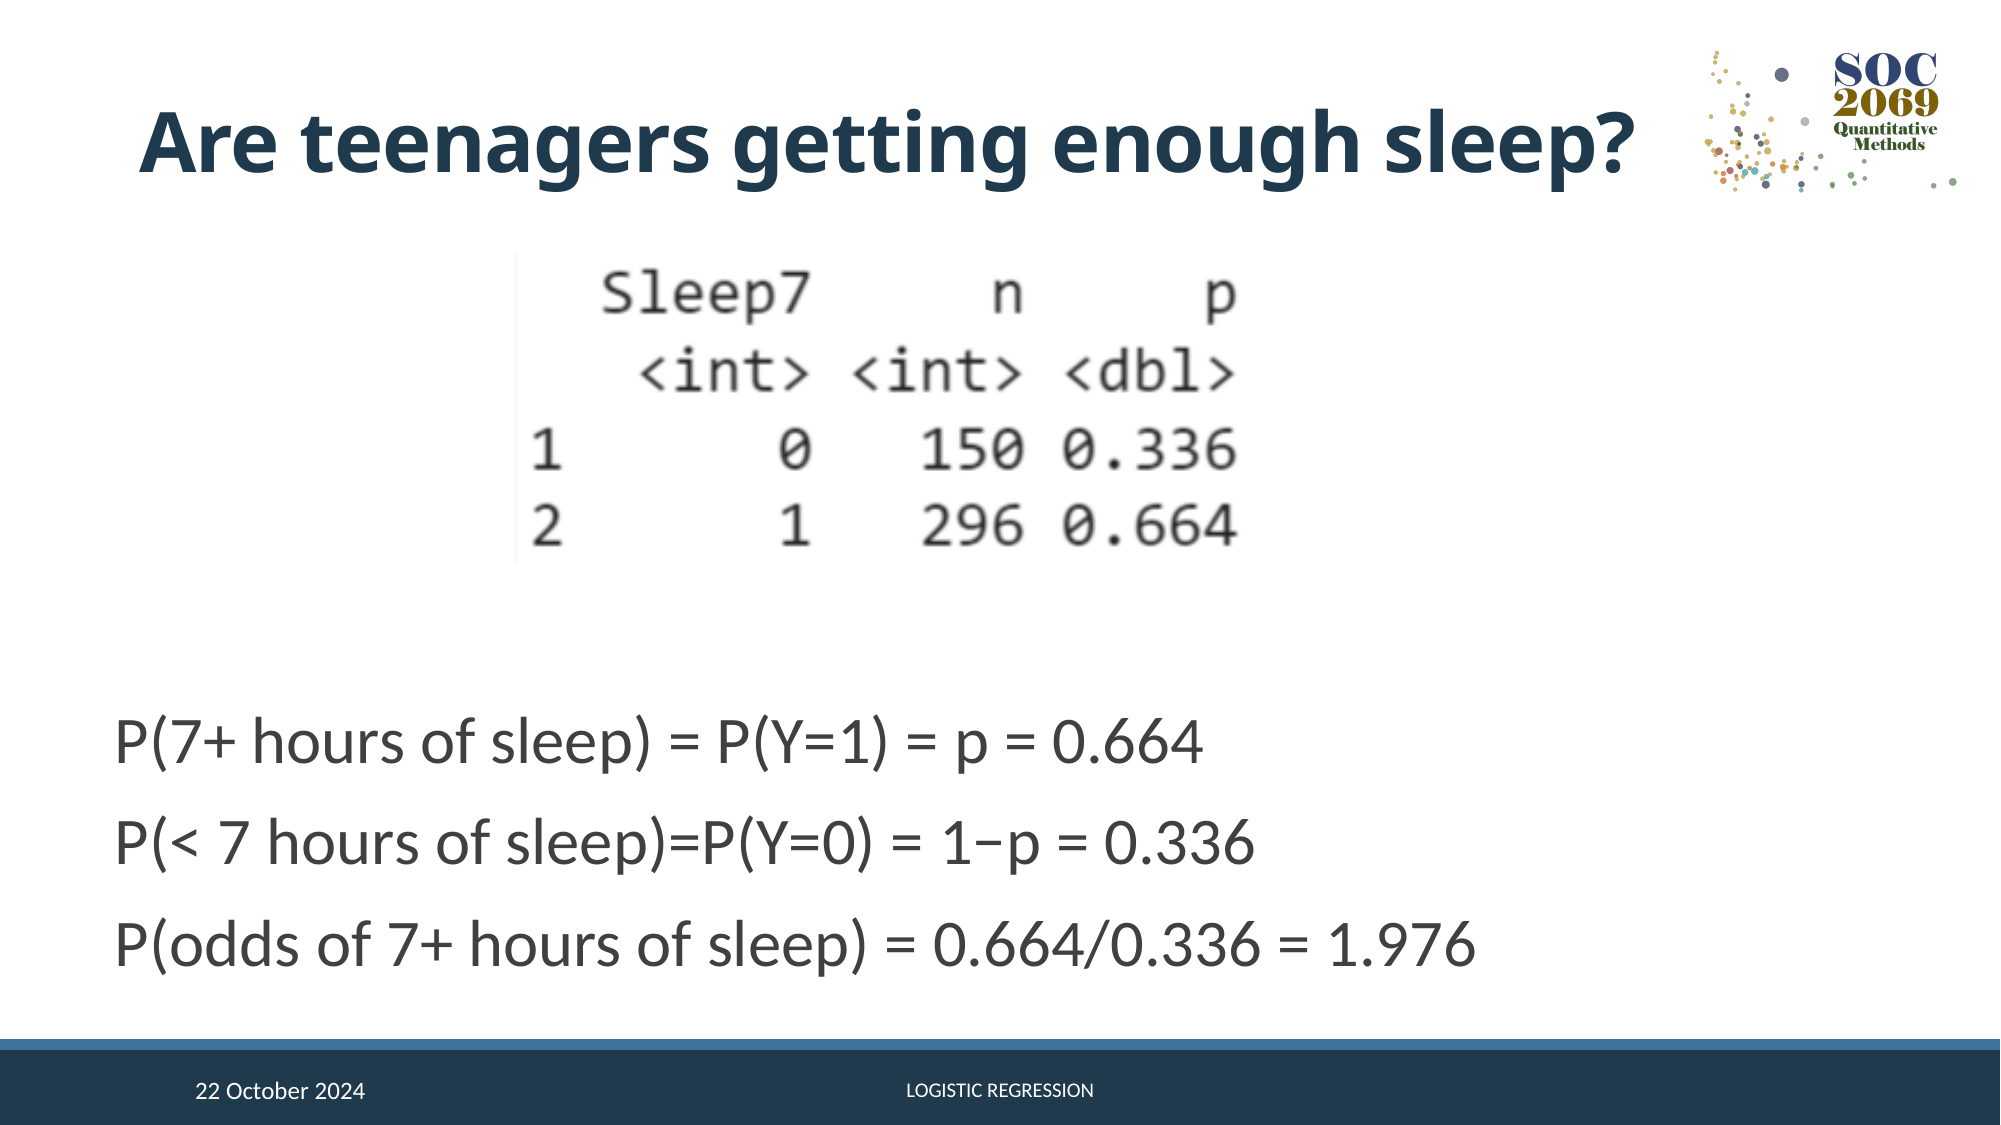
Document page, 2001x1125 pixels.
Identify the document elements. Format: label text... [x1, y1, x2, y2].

list P(7+ hours of sleep) = P(Y=1) = p = 0.664 P(< 7 hours of sleep)=P(Y=0) = 1−p = 0.336 P(odds of 7+ hours of sleep) = 0.664/0.336 = 1.976 [99, 139, 1858, 1064]
picture [1695, 46, 1965, 197]
picture [514, 249, 1283, 563]
footer Logistic regression [604, 1059, 1396, 1120]
title Are teenagers getting enough sleep? [124, 47, 1675, 139]
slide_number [180, 1059, 586, 1120]
